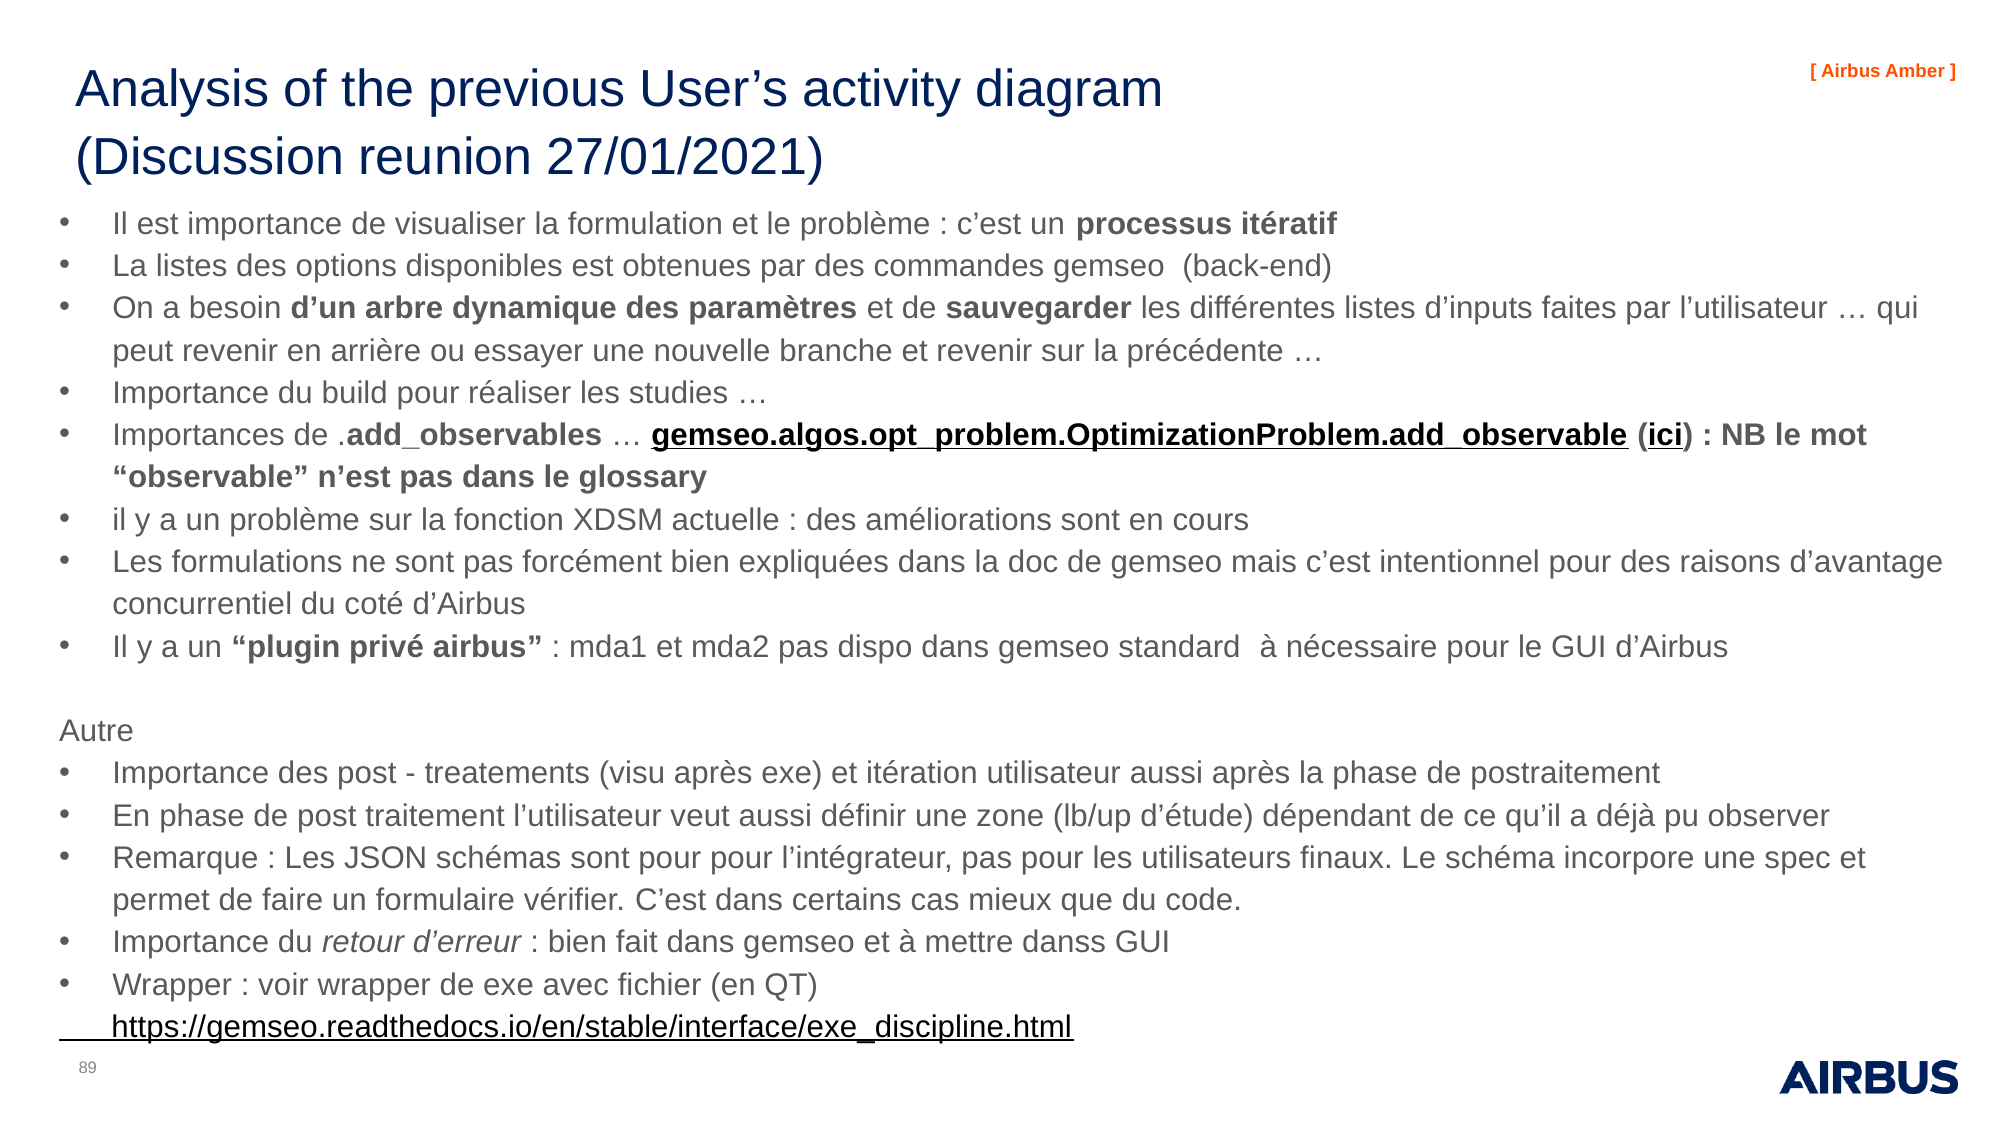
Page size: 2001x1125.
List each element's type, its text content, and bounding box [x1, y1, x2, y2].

title Analysis of the previous User’s activity diagram (Discussion reunion 27/01/2021) [75, 48, 1919, 196]
list Il est importance de visualiser la formulation et le problème : c’est un processus itératif La listes des options disponibles est obtenues par des commandes gemseo (back-end) On a besoin d’un arbre dynamique des paramètres et de sauvegarder les différentes listes d’inputs faites par l’utilisateur … qui peut revenir en arrière ou essayer une nouvelle branche et revenir sur la précédente … Importance du build pour réaliser les studies … Importances de .add_observables … gemseo.algos.opt_problem.OptimizationProblem.add_observable (ici) : NB le mot “observable” n’est pas dans le glossary il y a un problème sur la fonction XDSM actuelle : des améliorations sont en cours Les formulations ne sont pas forcément bien expliquées dans la doc de gemseo mais c’est intentionnel pour des raisons d’avantage concurrentiel du coté d’Airbus Il y a un “plugin privé airbus” : mda1 et mda2 pas dispo dans gemseo standard à nécessaire pour le GUI d’Airbus Autre Importance des post - treatements (visu après exe) et itération utilisateur aussi après la phase de postraitement En phase de post traitement l’utilisateur veut aussi définir une zone (lb/up d’étude) dépendant de ce qu’il a déjà pu observer Remarque : Les JSON schémas sont pour pour l’intégrateur, pas pour les utilisateurs finaux. Le schéma incorpore une spec et permet de faire un formulaire vérifier. C’est dans certains cas mieux que du code. Importance du retour d’erreur : bien fait dans gemseo et à mettre danss GUI Wrapper : voir wrapper de exe avec fichier (en QT) https://gemseo.readthedocs.io/en/stable/interface/exe_discipline.html [37, 155, 1957, 1106]
